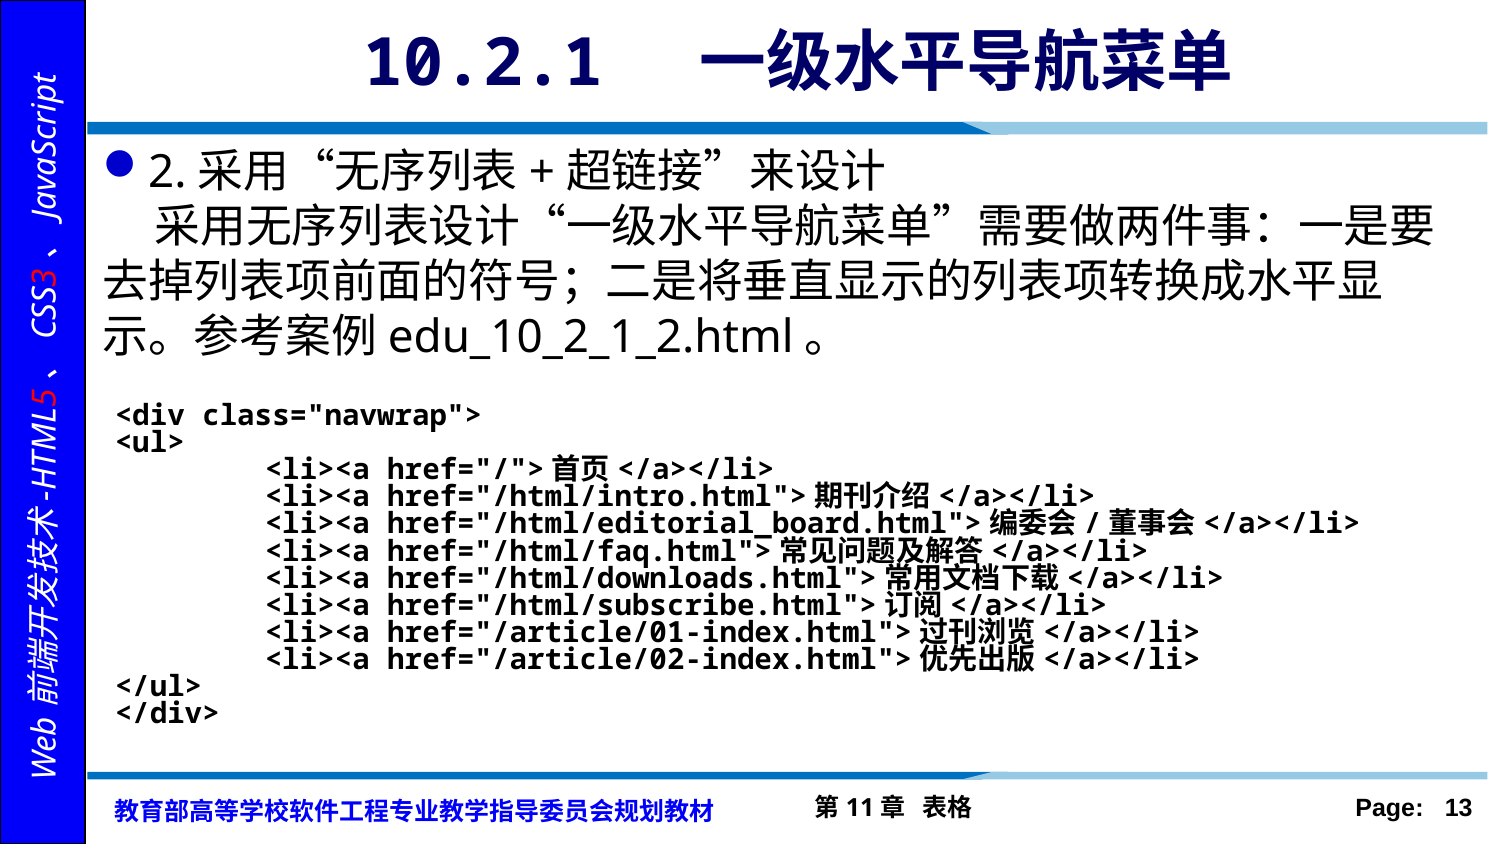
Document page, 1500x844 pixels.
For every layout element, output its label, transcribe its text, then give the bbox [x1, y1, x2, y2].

list 2.采用“无序列表+超链接”来设计 采用无序列表设计“一级水平导航菜单”需要做两件事：一是要去掉列表项前面的符号；二是将垂直显示的列表项转换成水平显示。参考案例edu_10_2_1_2.html。 [86, 133, 1479, 377]
title 10.2.1 一级水平导航菜单 [161, 11, 1436, 106]
text_box <div class="navwrap"> <ul> <li><a href="/">首页</a></li> <li><a href="/html/intro.html">期刊介绍</a></li> <li><a href="/html/editorial_board.html">编委会/董事会</a></li> <li><a href="/html/faq.html">常见问题及解答</a></li> <li><a href="/html/downloads.html">常用文档下载</a></li> <li><a href="/html/subscribe.html">订阅</a></li> <li><a href="/article/01-index.html">过刊浏览</a></li> <li><a href="/article/02-index.html">优先出版</a></li> </ul> </div> [99, 396, 1475, 737]
